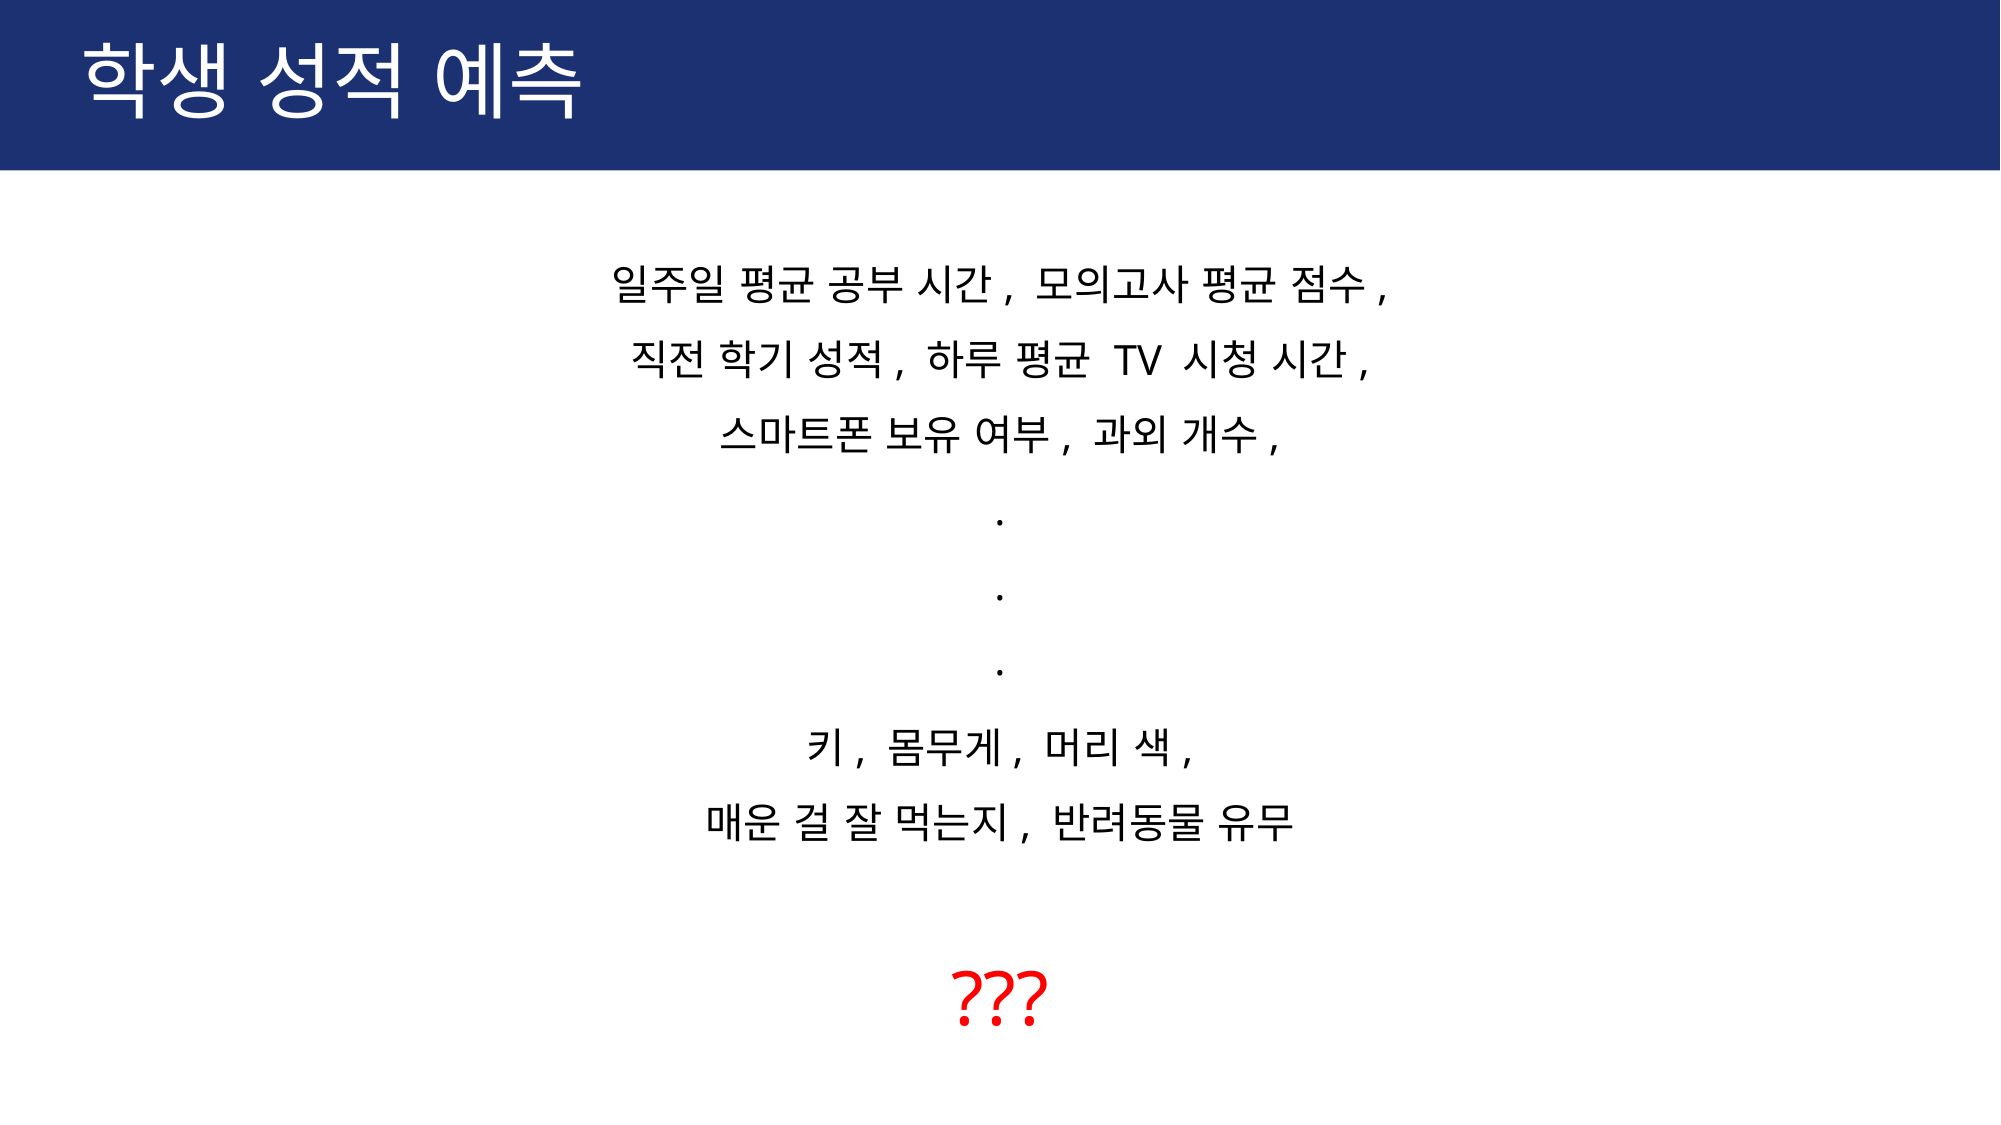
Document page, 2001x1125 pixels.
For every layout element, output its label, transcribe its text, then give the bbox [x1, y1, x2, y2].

title 학생 성적 예측 [65, 7, 1935, 163]
text_box ??? [936, 898, 1064, 1049]
text_box 키, 몸무게, 머리 색, 매운 걸 잘 먹는지, 반려동물 유무 [500, 689, 1500, 855]
text_box 일주일 평균 공부 시간, 모의고사 평균 점수, 직전 학기 성적, 하루 평균 TV 시청 시간, 스마트폰 보유 여부, 과외 개수, . . . [512, 226, 1488, 689]
